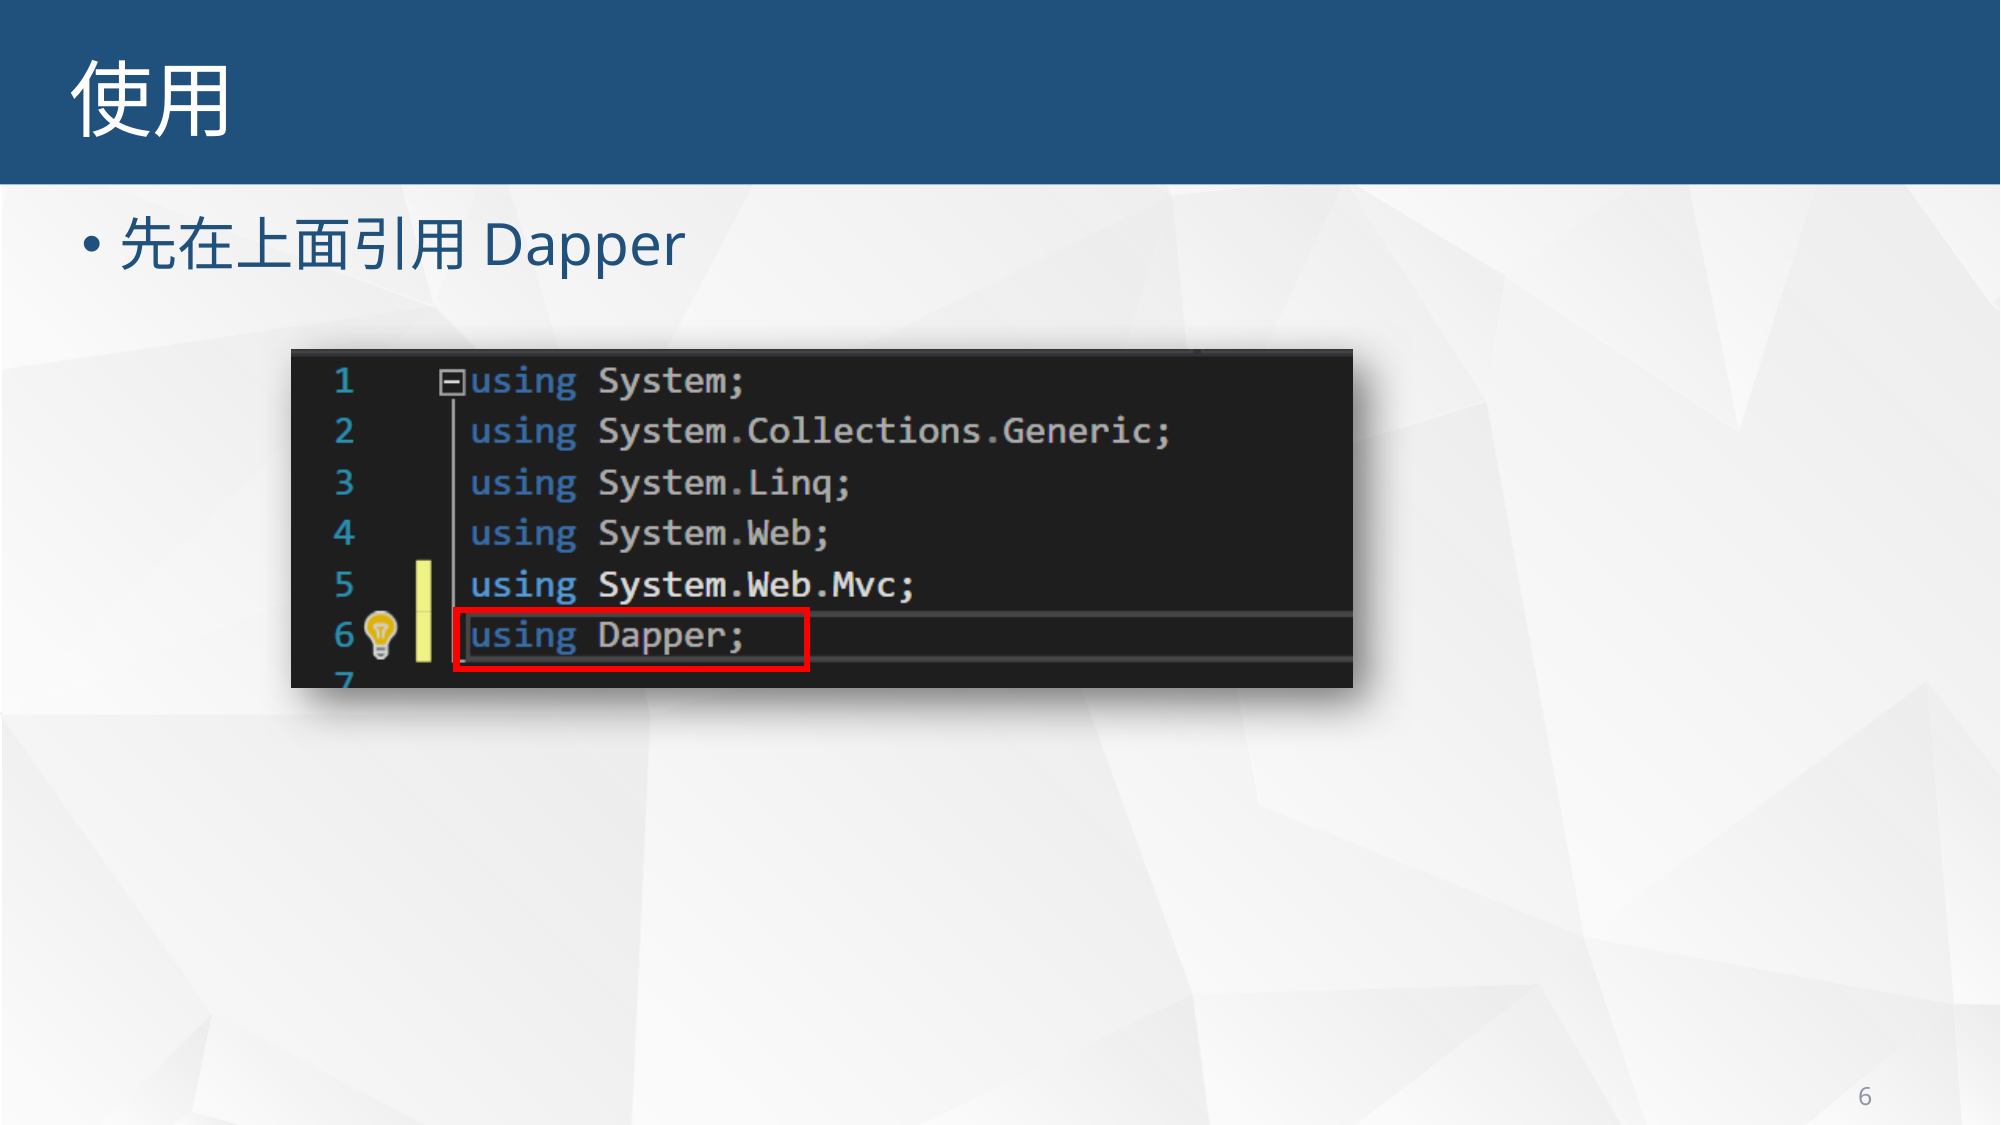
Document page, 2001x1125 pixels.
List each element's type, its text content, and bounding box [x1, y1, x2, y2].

list 先在上面引用Dapper [66, 208, 1945, 1059]
picture [0, 0, 2001, 1125]
list 使用 [55, 51, 808, 133]
